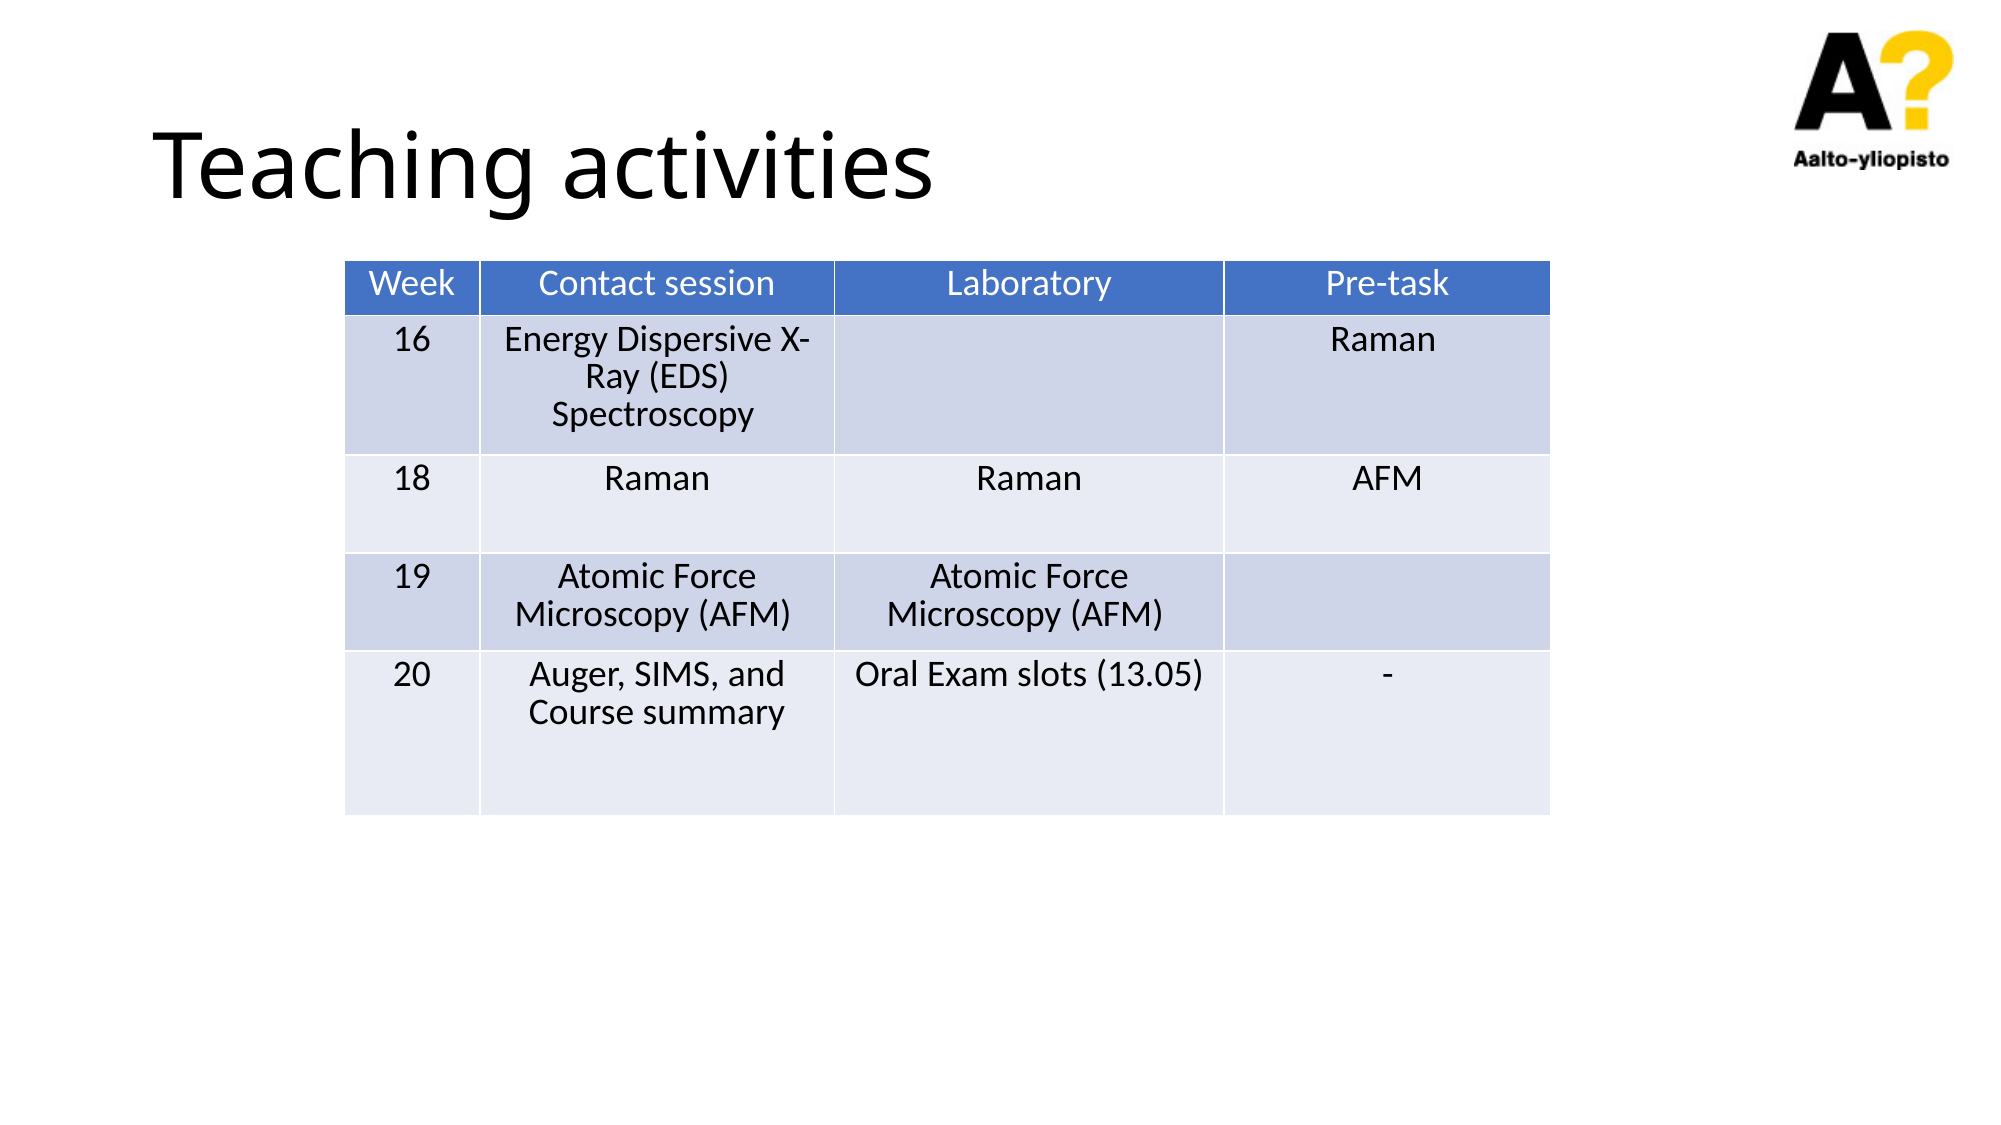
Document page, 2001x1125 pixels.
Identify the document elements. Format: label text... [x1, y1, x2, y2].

table_cell Raman [481, 456, 834, 552]
table_header Contact session [481, 261, 834, 315]
table_cell [1225, 554, 1550, 650]
picture [1794, 30, 1954, 170]
table_cell 18 [345, 456, 479, 552]
table_cell Raman [1225, 316, 1550, 454]
table_cell AFM [1225, 456, 1550, 552]
table_cell Raman [835, 456, 1223, 552]
title Teaching activities [137, 59, 1863, 278]
table_cell 16 [345, 316, 479, 454]
table_cell Energy Dispersive X-Ray (EDS) Spectroscopy [481, 316, 834, 454]
table_cell Auger, SIMS, and Course summary [481, 652, 834, 815]
table_header Pre-task [1225, 261, 1550, 315]
table_header Week [345, 261, 479, 315]
table_cell 20 [345, 652, 479, 815]
table_cell Atomic Force Microscopy (AFM) [835, 554, 1223, 650]
table_cell 19 [345, 554, 479, 650]
table_header Laboratory [835, 261, 1223, 315]
table_cell [835, 316, 1223, 454]
table_cell Oral Exam slots (13.05) [835, 652, 1223, 815]
table_cell - [1225, 652, 1550, 815]
table_cell Atomic Force Microscopy (AFM) [481, 554, 834, 650]
